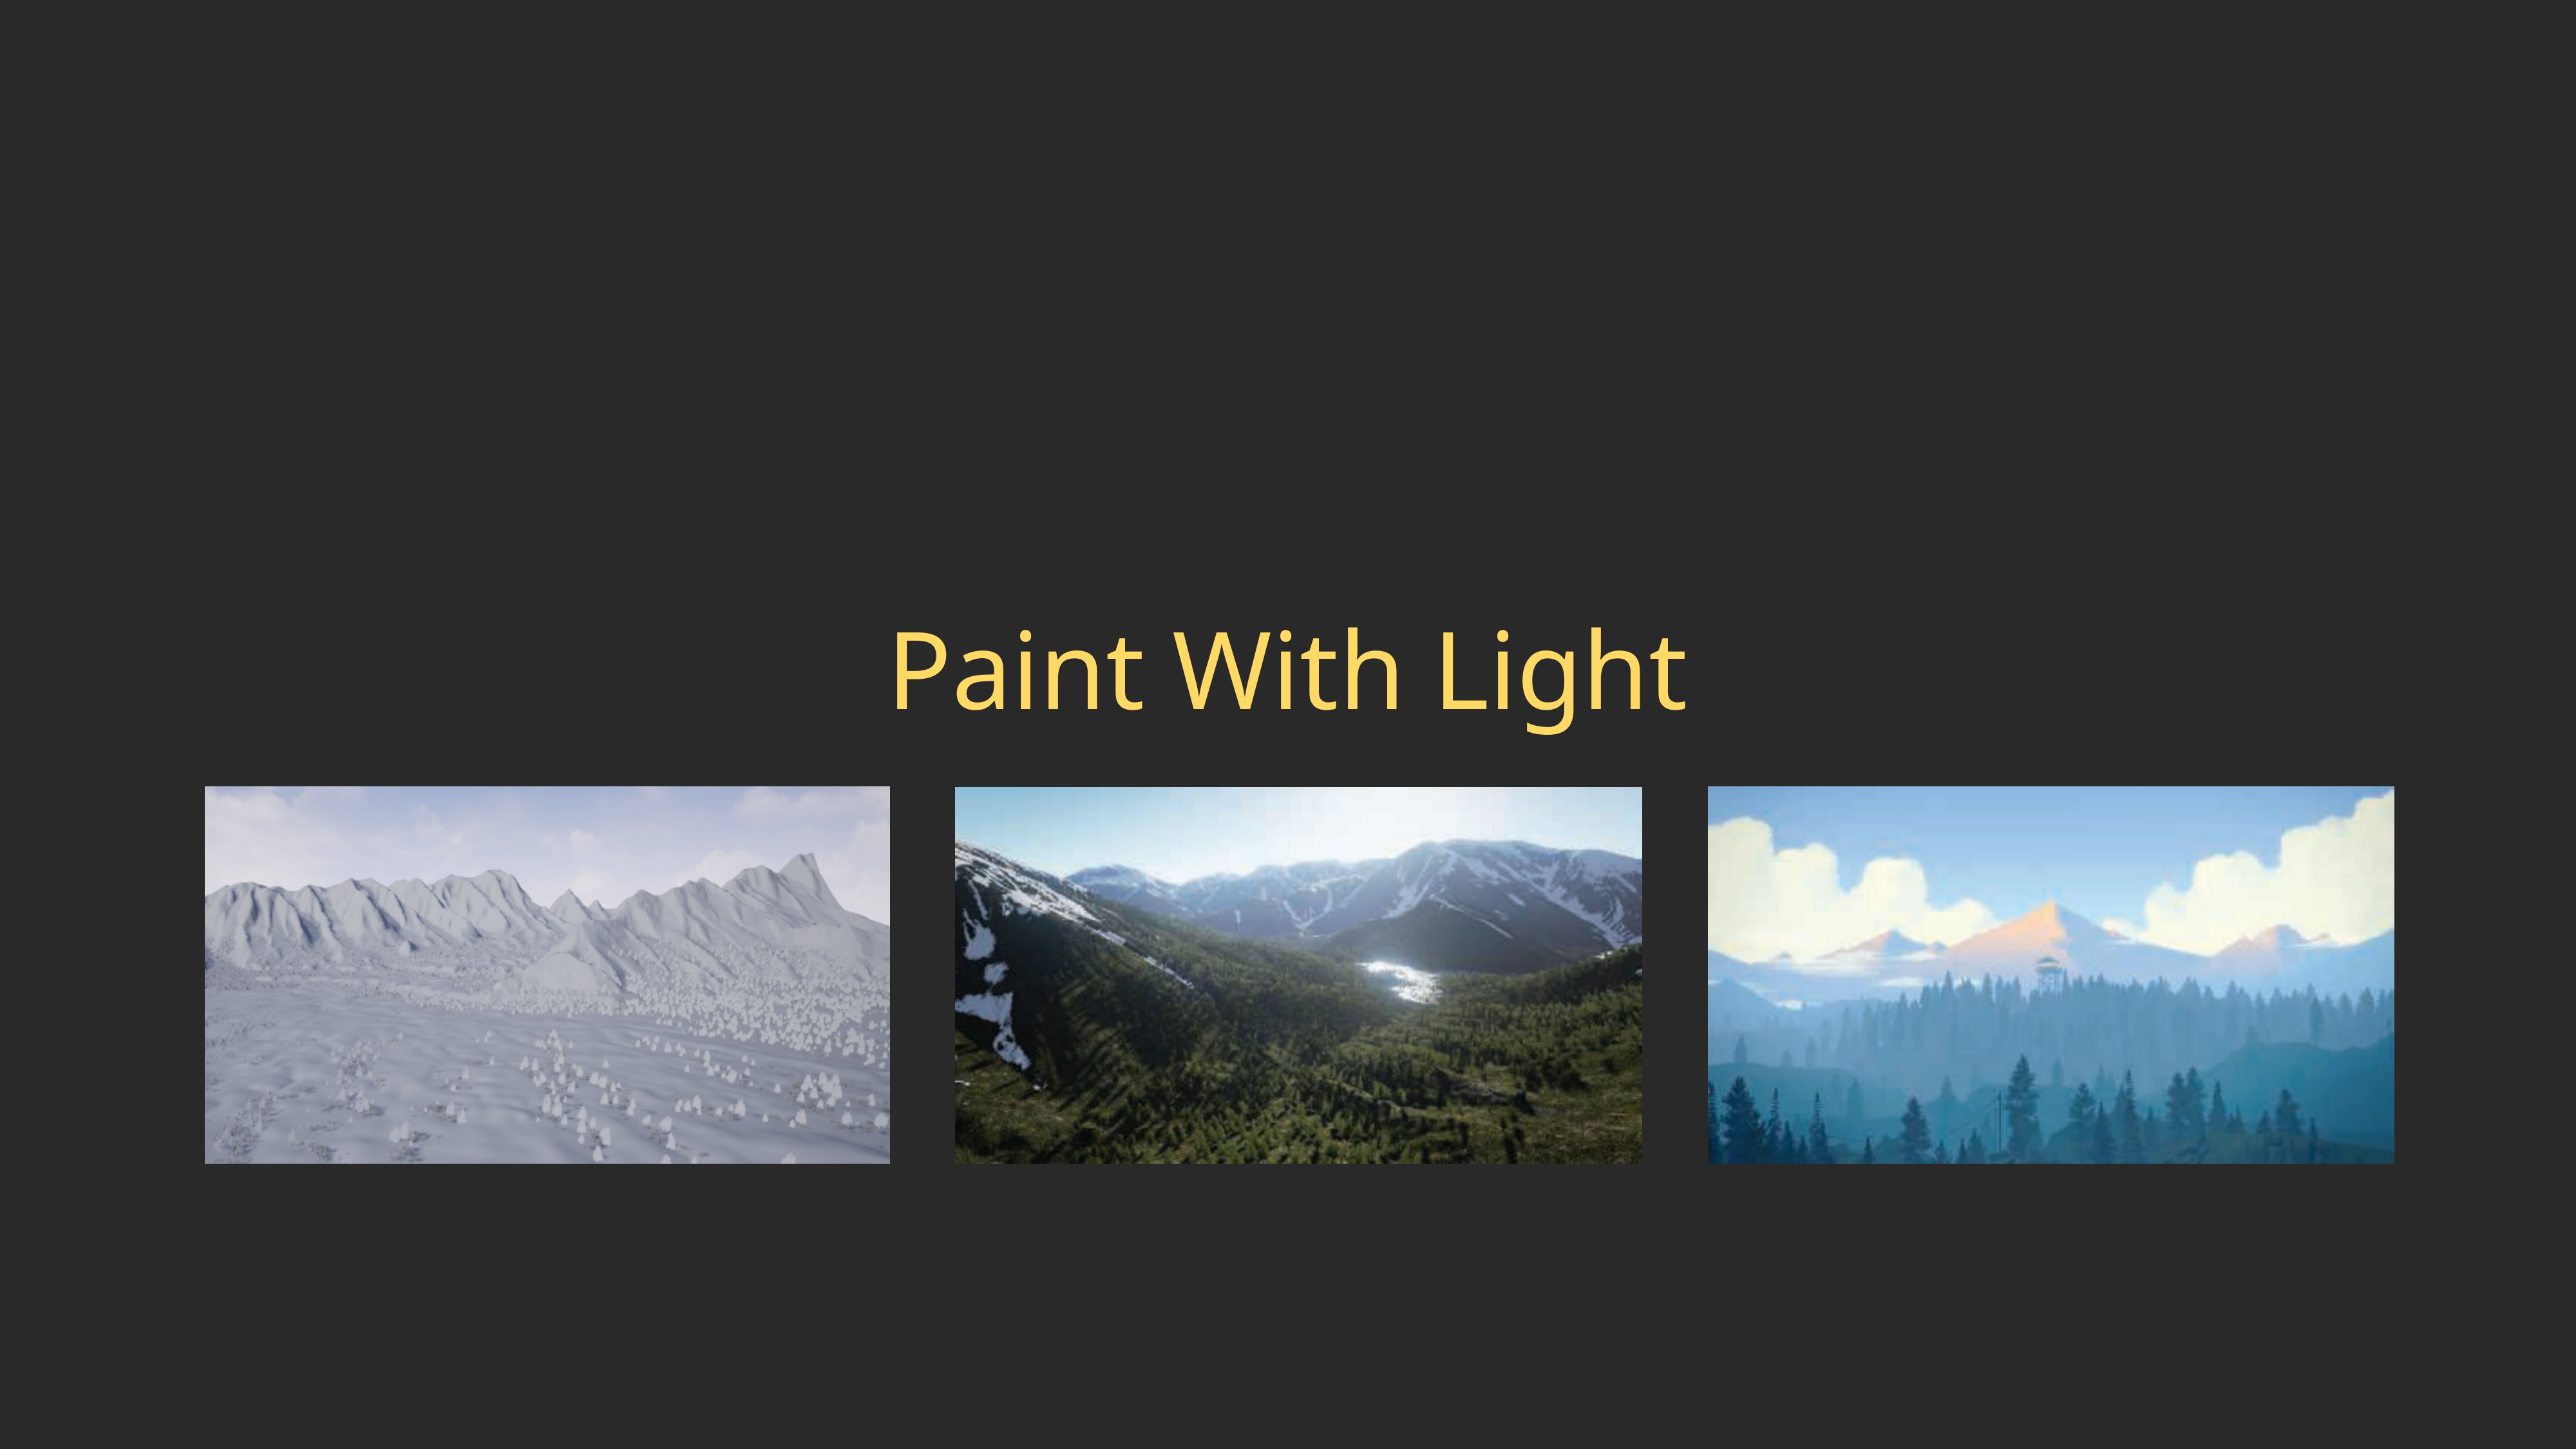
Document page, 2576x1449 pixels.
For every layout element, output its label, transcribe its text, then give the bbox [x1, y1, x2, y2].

text_box [890, 786, 1707, 895]
text_box Paint With Light [882, 596, 1694, 736]
picture [1707, 786, 2394, 1164]
picture [205, 786, 890, 1164]
picture [955, 787, 1642, 1164]
